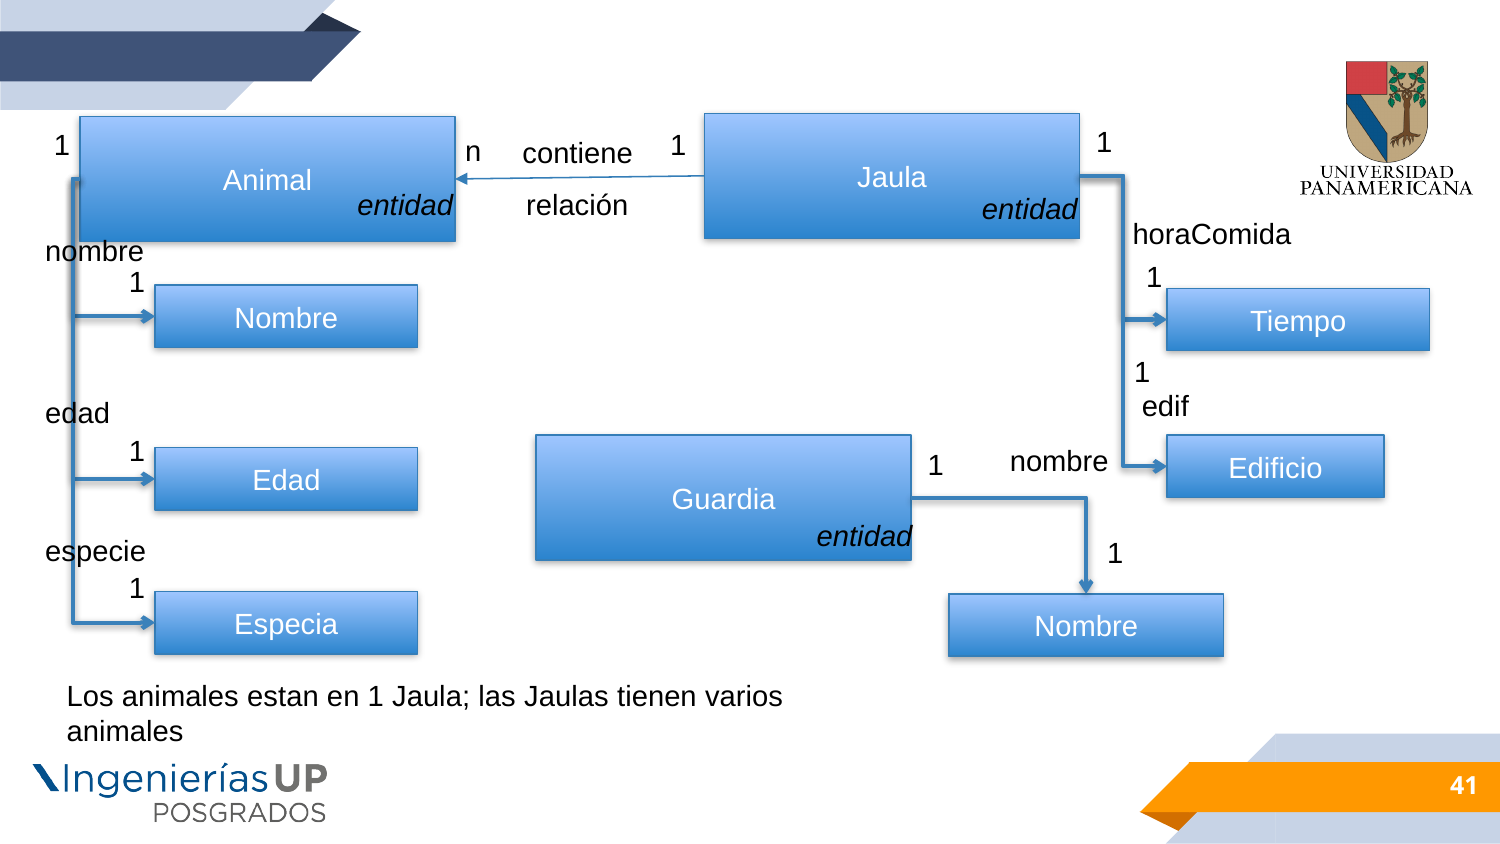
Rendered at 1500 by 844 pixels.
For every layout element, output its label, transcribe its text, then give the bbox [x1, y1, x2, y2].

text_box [29, 113, 1430, 657]
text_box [454, 175, 705, 180]
picture [15, 737, 344, 844]
picture [1286, 44, 1490, 210]
text_box Los animales estan en 1 Jaula; las Jaulas tienen varios animales [51, 670, 802, 755]
slide_number 41 [1249, 760, 1494, 813]
